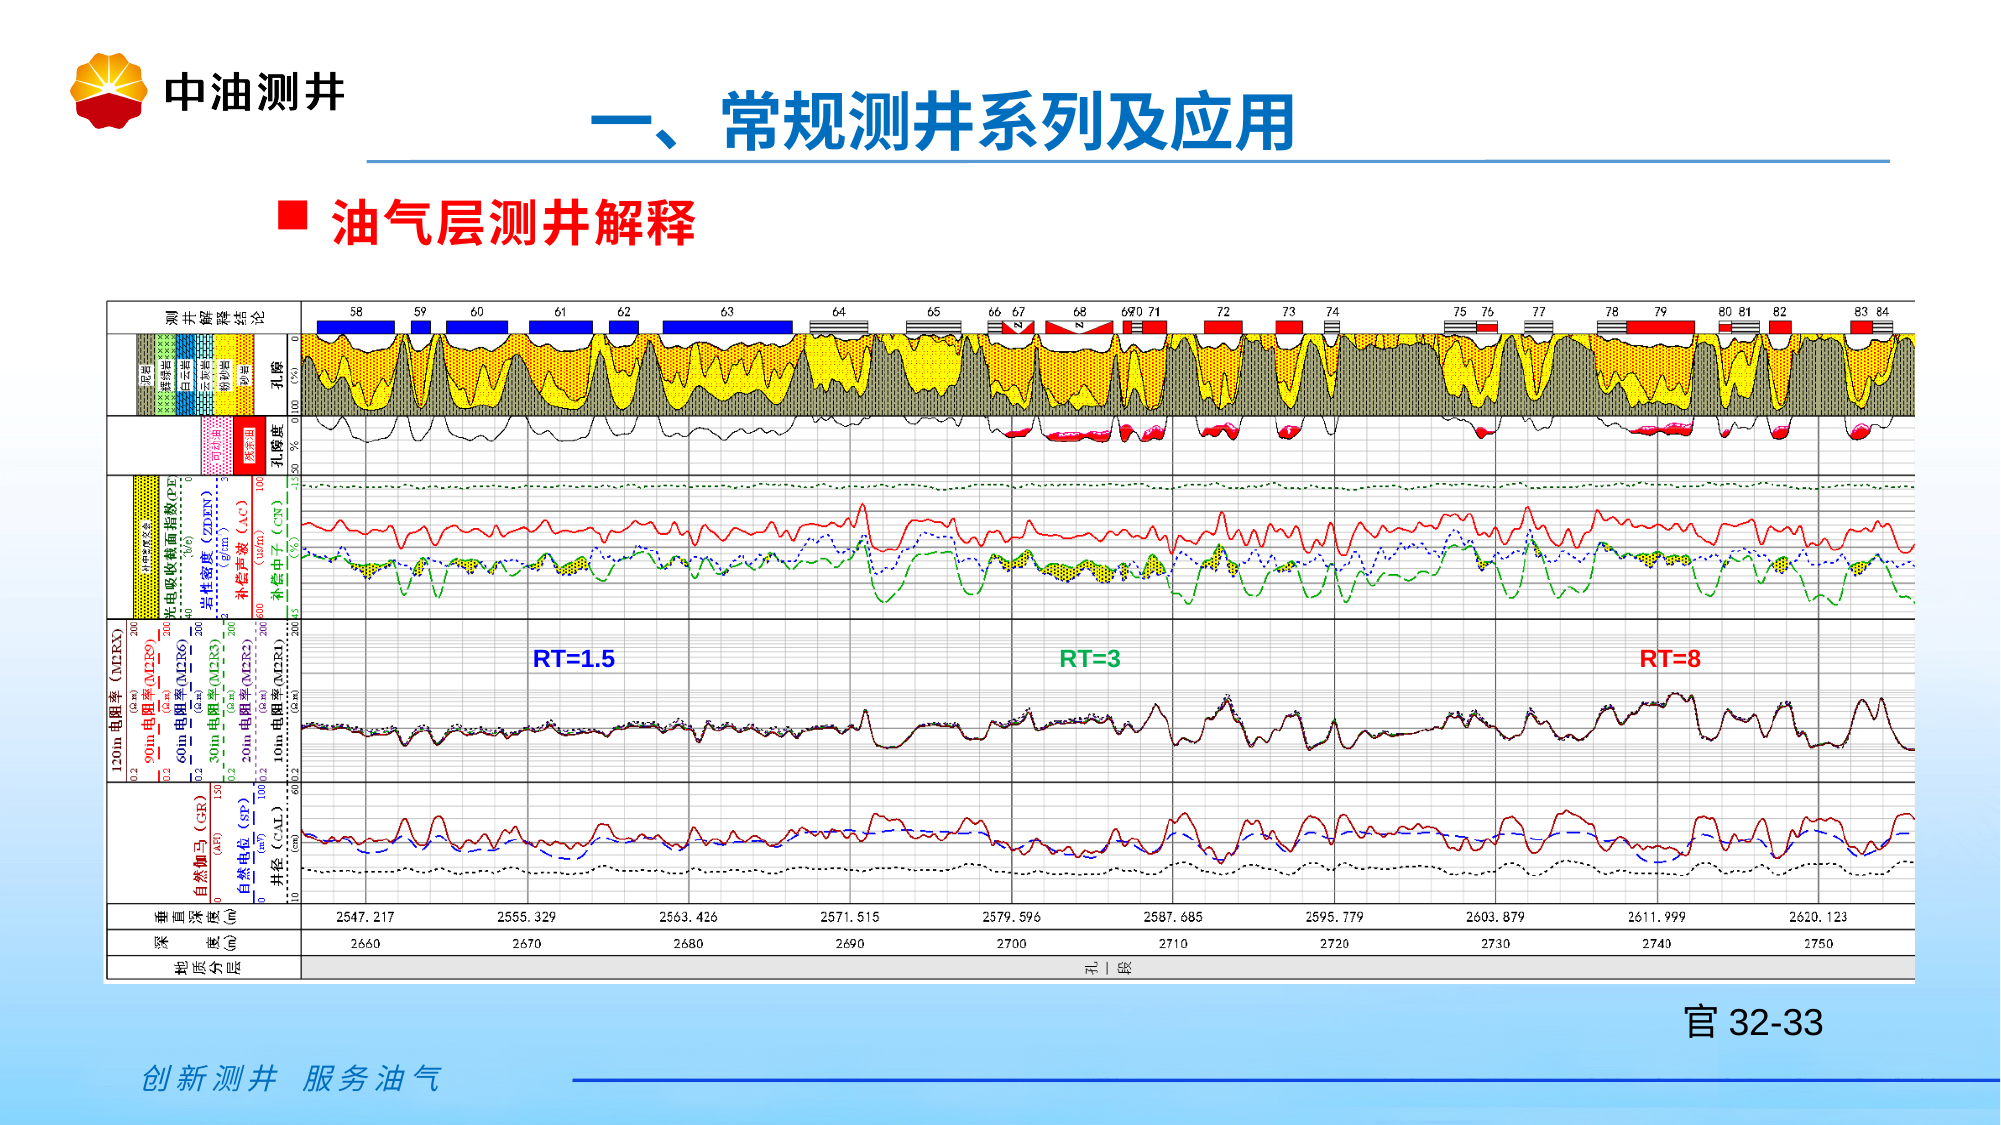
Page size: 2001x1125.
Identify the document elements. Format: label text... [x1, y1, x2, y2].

text_box 官32-33 [1667, 990, 1839, 1051]
text_box RT=1.5 [518, 634, 631, 680]
text_box 一、常规测井系列及应用 [1353, 15, 1538, 166]
picture [0, 0, 2001, 1125]
text_box RT=8 [1624, 634, 1717, 680]
text_box 一、常规测井系列及应用 [574, 15, 665, 154]
text_box 油气层测井解释 [259, 154, 665, 260]
